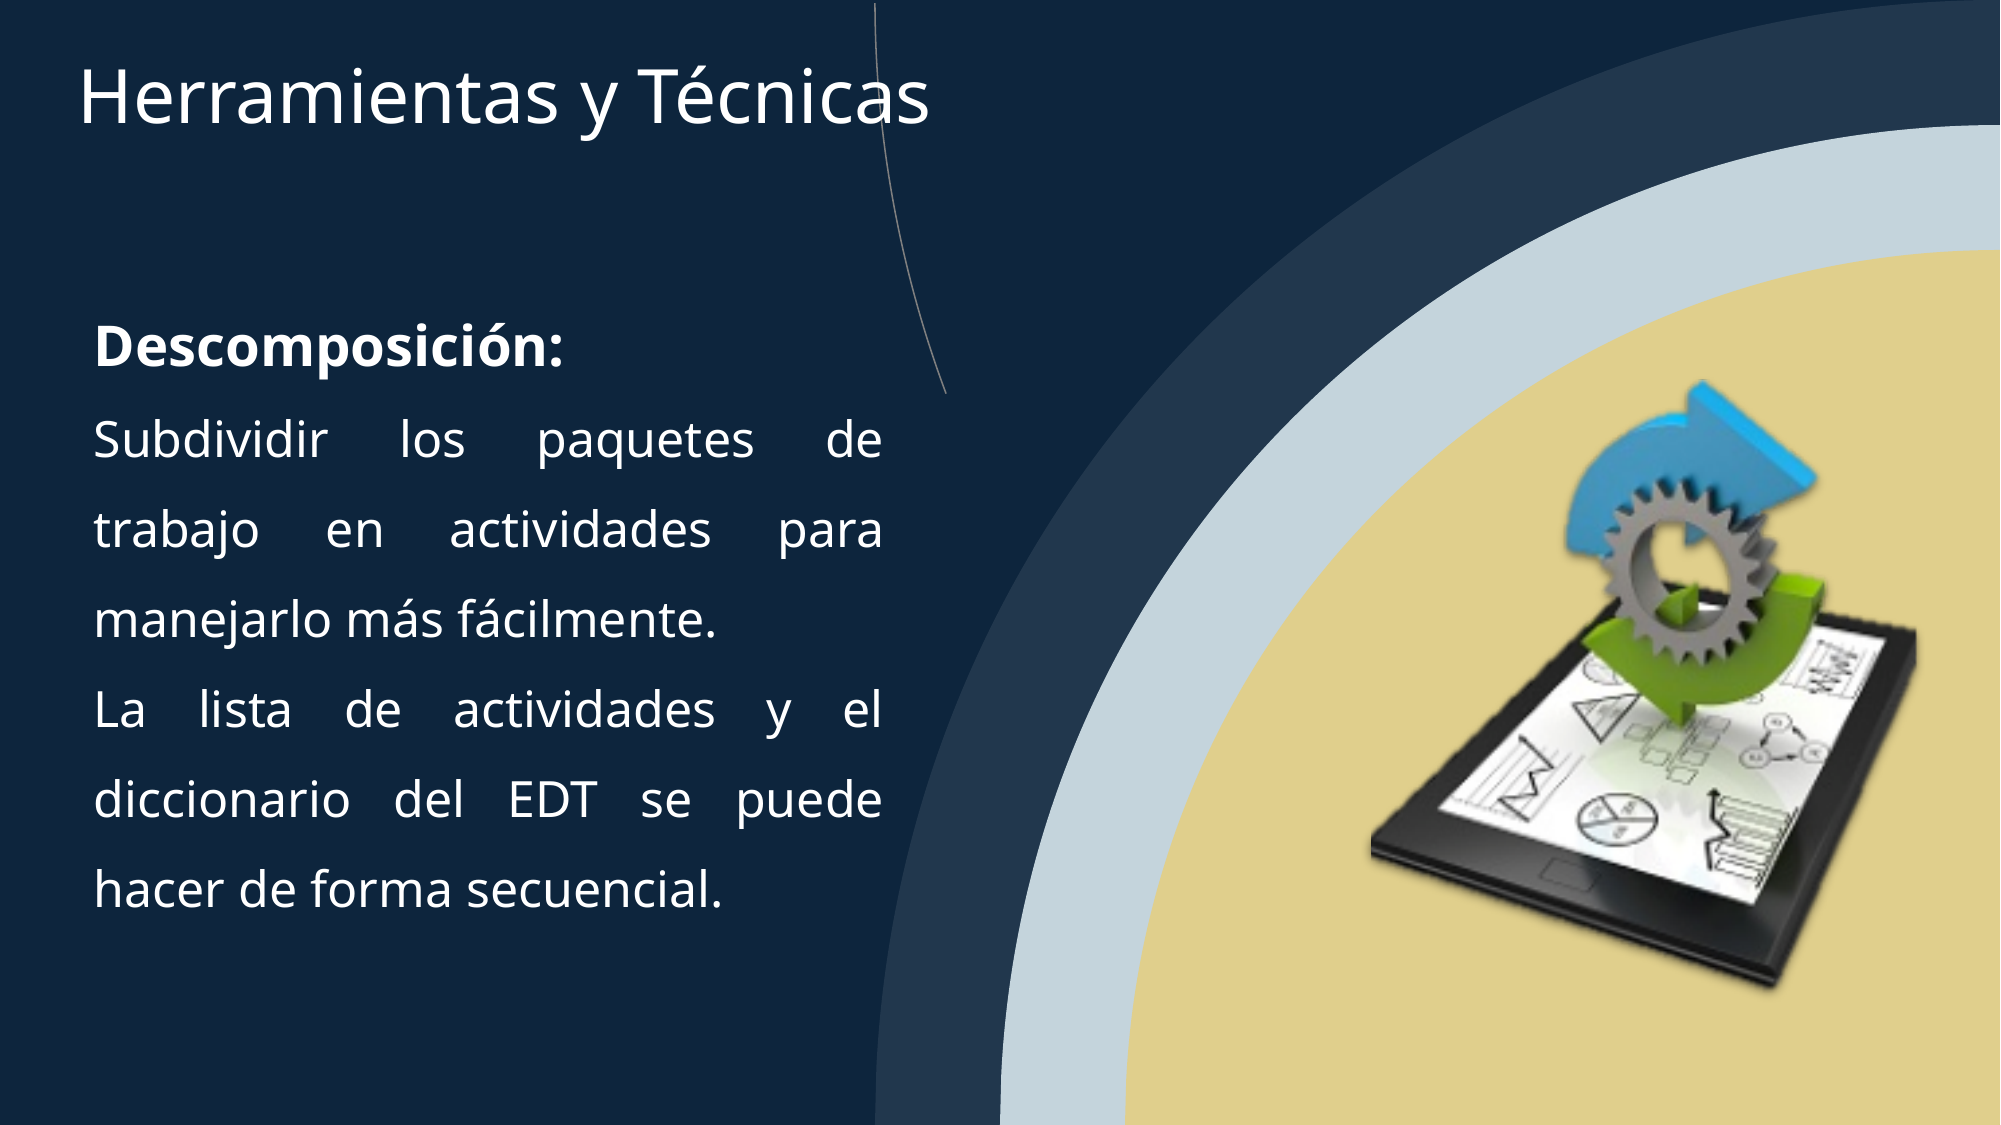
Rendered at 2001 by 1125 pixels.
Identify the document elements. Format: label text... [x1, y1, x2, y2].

picture [999, 124, 2000, 1125]
text_box Descomposición: Subdividir los paquetes de trabajo en actividades para manejarlo más fácilmente. La lista de actividades y el diccionario del EDT se puede hacer de forma secuencial. [93, 268, 885, 636]
text_box Herramientas y Técnicas [77, 41, 1587, 193]
